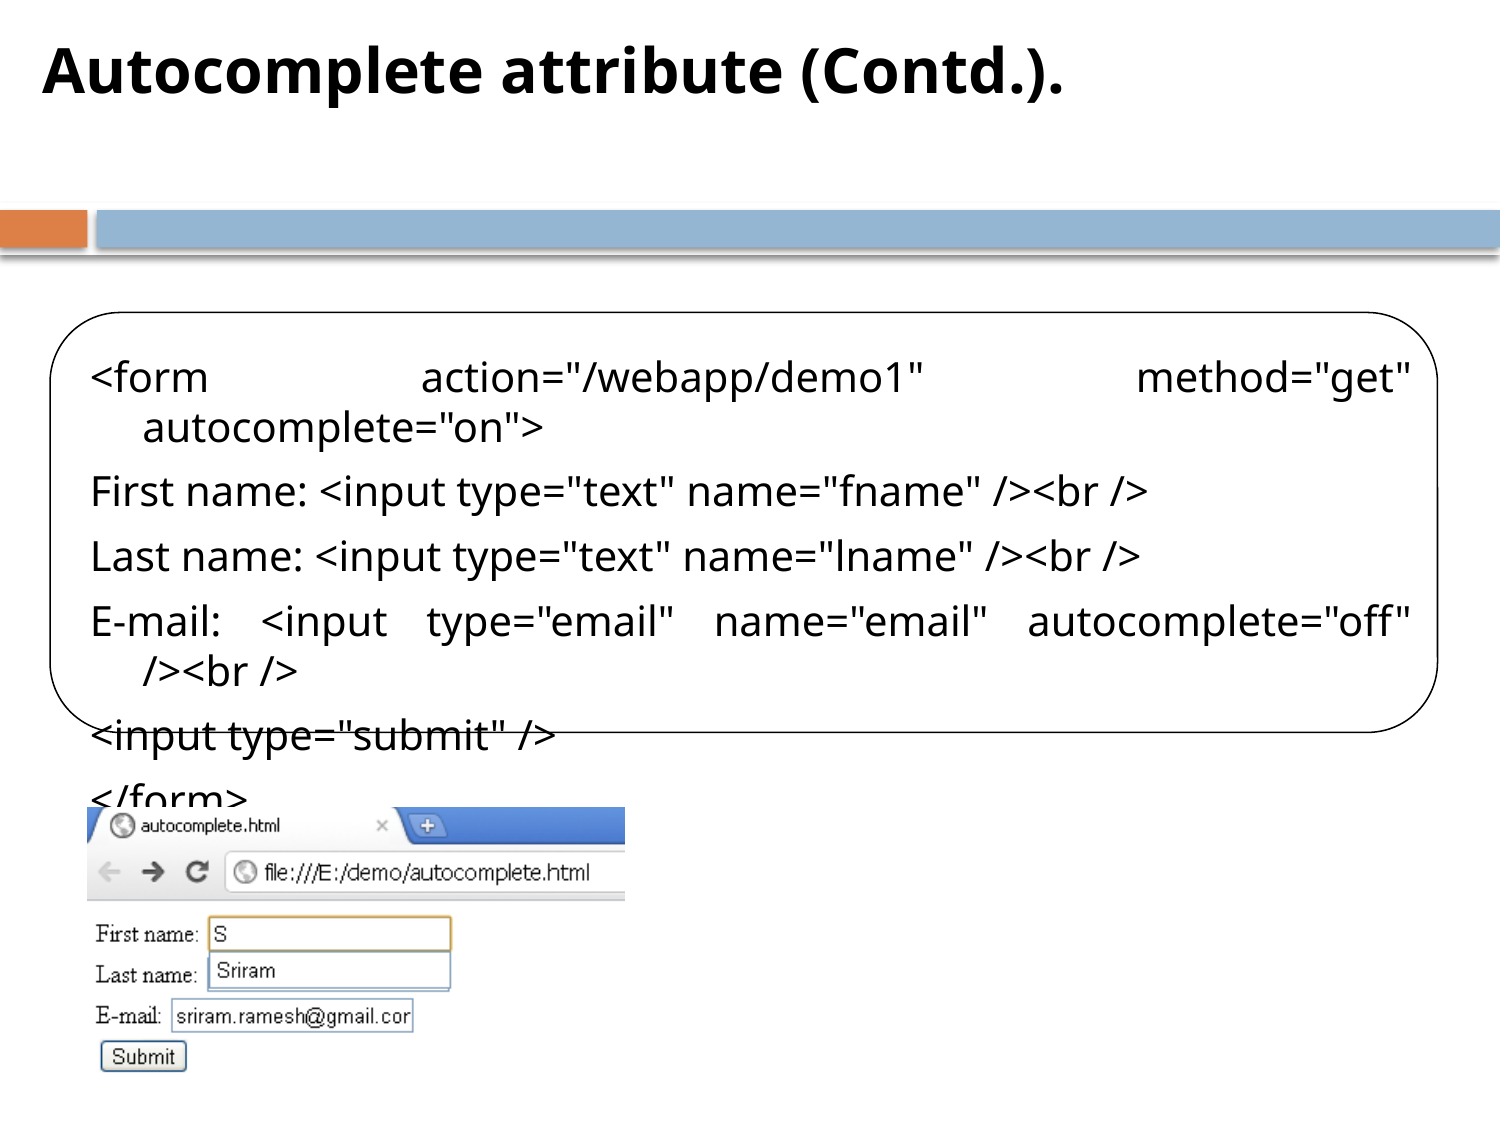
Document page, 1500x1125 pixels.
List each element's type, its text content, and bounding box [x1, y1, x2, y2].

list <form action="/webapp/demo1" method="get" autocomplete="on"> First name: <input type="text" name="fname" /><br /> Last name: <input type="text" name="lname" /><br /> E-mail: <input type="email" name="email" autocomplete="off" /><br /> <input type="submit" /> </form> [75, 343, 1427, 1077]
text_box [50, 312, 1426, 717]
picture [87, 807, 626, 1091]
text_box [1427, 345, 1438, 700]
list Autocomplete attribute (Contd.). [27, 23, 1378, 115]
